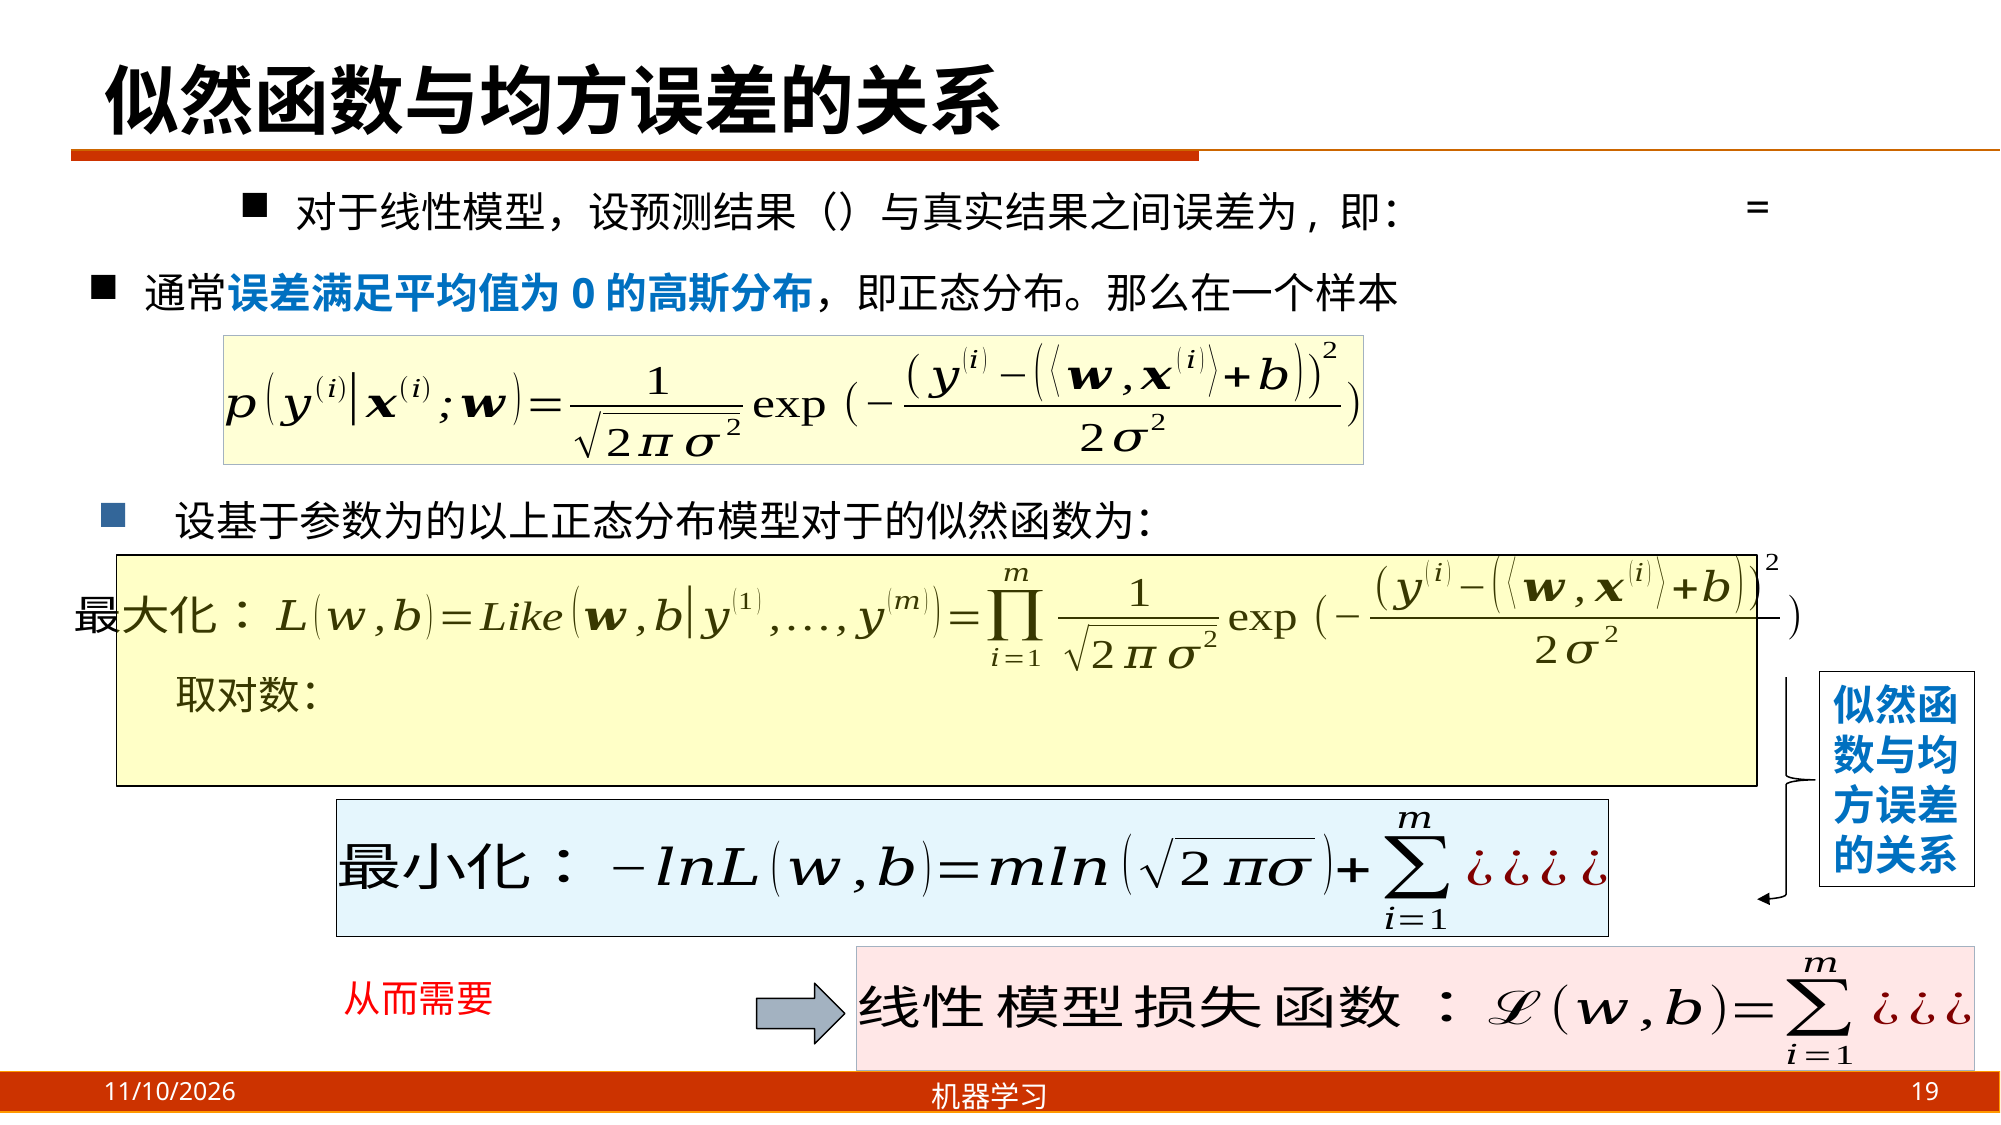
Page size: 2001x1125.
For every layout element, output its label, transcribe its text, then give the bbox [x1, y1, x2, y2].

slide_number 19 [1505, 1074, 1940, 1113]
text_box 似然函数与均方误差的关系 [1819, 671, 1975, 887]
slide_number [103, 1074, 538, 1115]
text_box [756, 983, 845, 1044]
text_box 似然函数与均方误差的关系 [89, 46, 1020, 152]
text_box [116, 554, 1758, 786]
text_box [1757, 677, 1815, 906]
